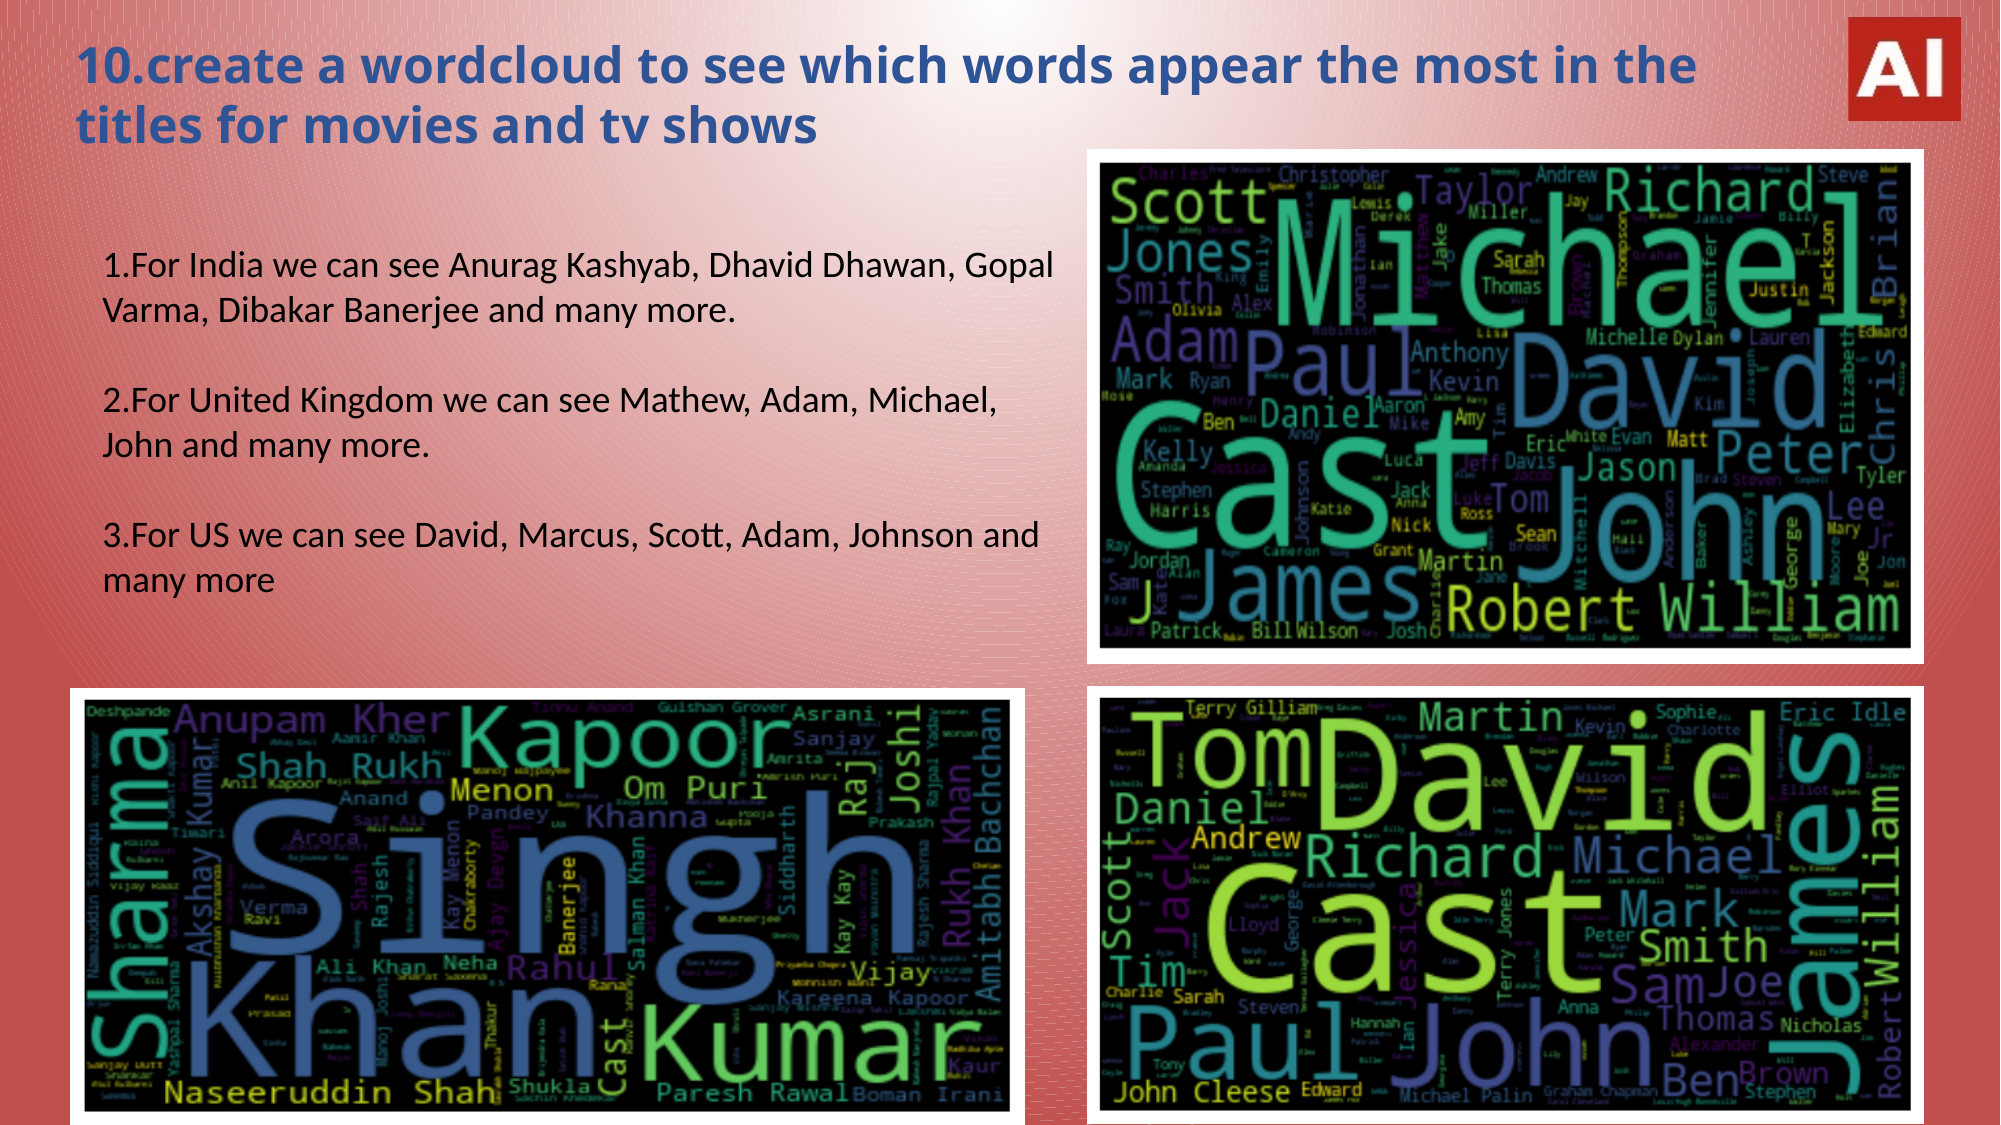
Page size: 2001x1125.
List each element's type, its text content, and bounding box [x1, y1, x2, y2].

title 10.create a wordcloud to see which words appear the most in the titles for movies and tv shows [75, 33, 1813, 155]
picture [70, 688, 1026, 1125]
text_box [1848, 17, 1961, 121]
picture [1087, 149, 1924, 665]
text_box 1.For India we can see Anurag Kashyab, Dhavid Dhawan, Gopal Varma, Dibakar Banerjee and many more. 2.For United Kingdom we can see Mathew, Adam, Michael, John and many more. 3.For US we can see David, Marcus, Scott, Adam, Johnson and many more [87, 232, 1082, 607]
picture [1087, 686, 1924, 1124]
